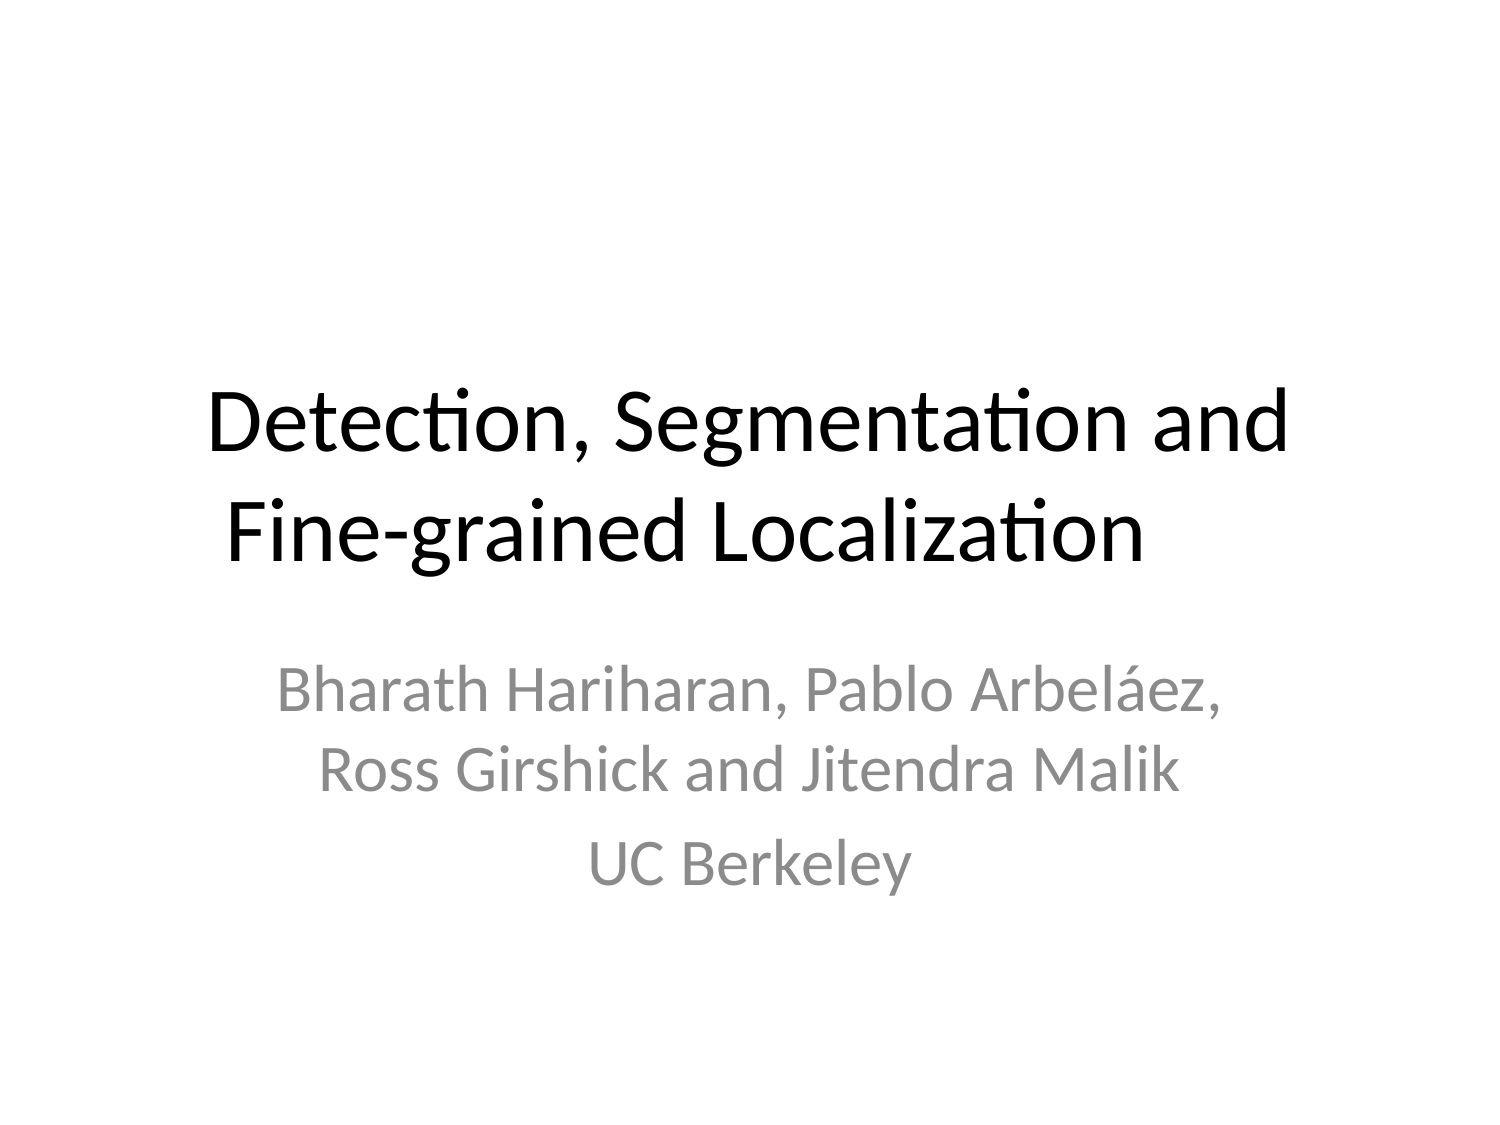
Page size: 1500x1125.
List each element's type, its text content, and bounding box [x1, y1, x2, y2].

subtitle Bharath Hariharan, Pablo Arbeláez, Ross Girshick and Jitendra Malik UC Berkeley [225, 637, 1275, 1087]
title Detection, Segmentation and Fine-grained Localization [112, 349, 1388, 591]
